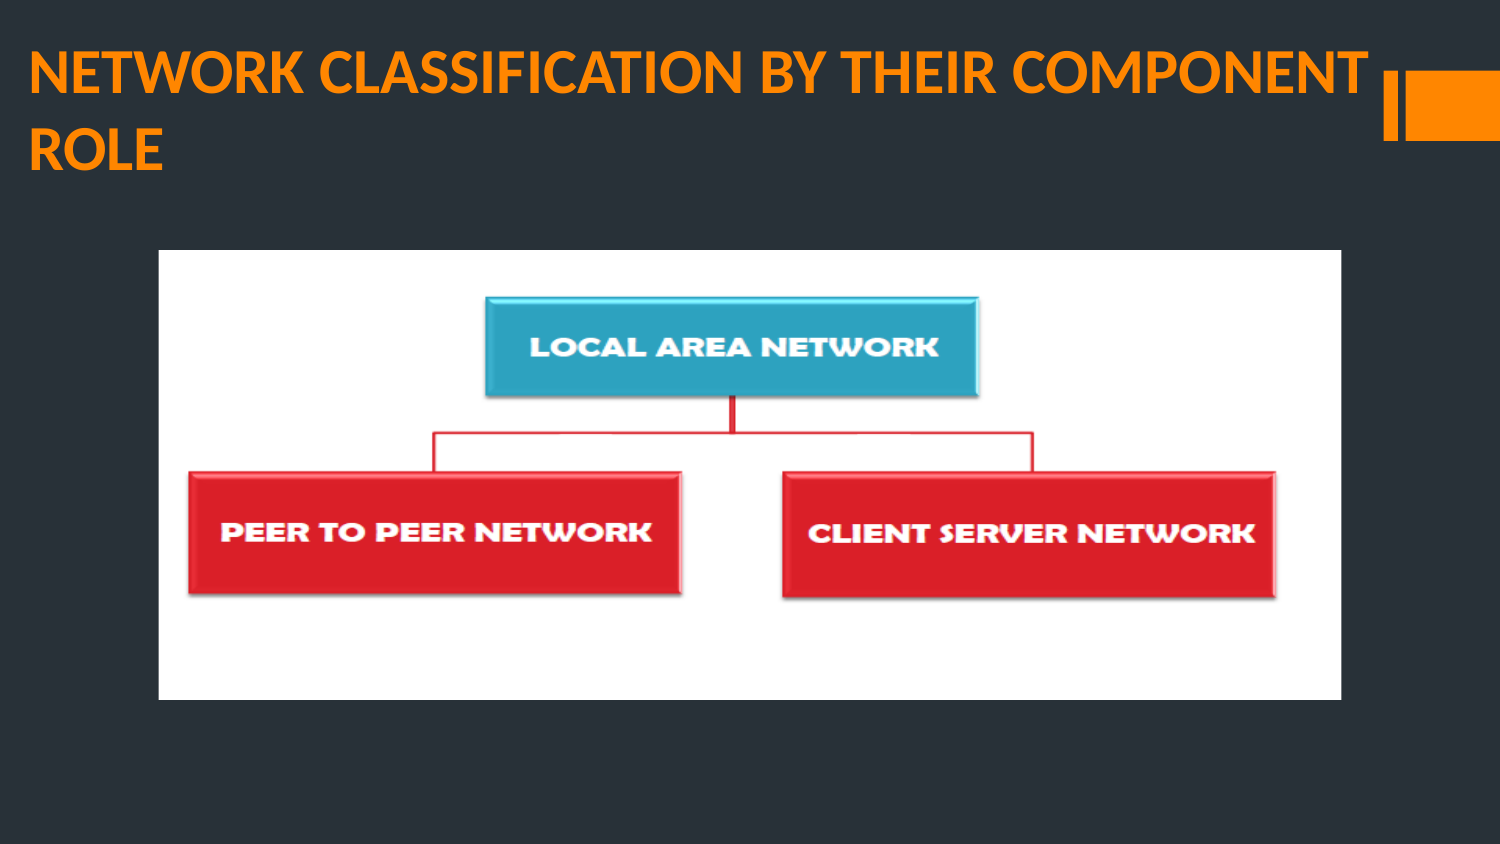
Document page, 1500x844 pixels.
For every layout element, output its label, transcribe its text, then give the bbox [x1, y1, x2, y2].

title NETWORK CLASSIFICATION BY THEIR COMPONENT ROLE [13, 20, 1496, 191]
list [158, 250, 1342, 701]
